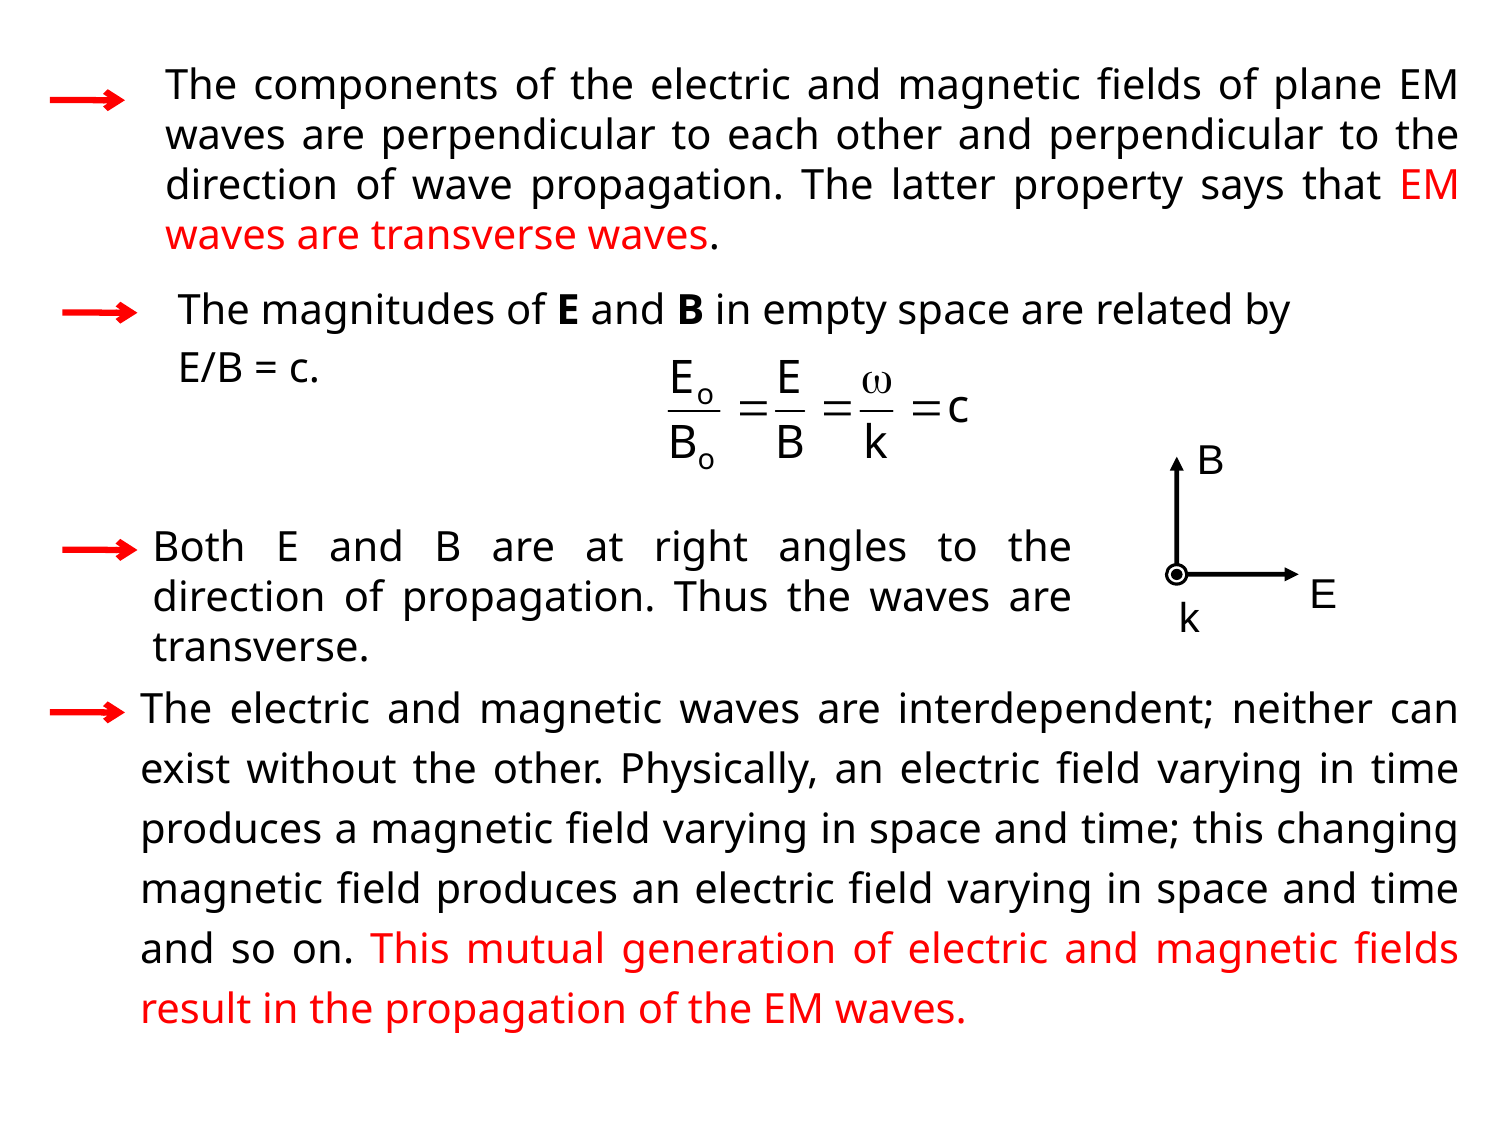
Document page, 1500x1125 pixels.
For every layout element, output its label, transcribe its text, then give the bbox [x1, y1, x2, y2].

text_box The magnitudes of E and B in empty space are related by E/B = c. [162, 275, 1500, 399]
text_box Both E and B are at right angles to the direction of propagation. Thus the waves are transverse. [137, 512, 1088, 664]
text_box The components of the electric and magnetic fields of plane EM waves are perpendicular to each other and perpendicular to the direction of wave propagation. The latter property says that EM waves are transverse waves. [150, 49, 1475, 265]
text_box The electric and magnetic waves are interdependent; neither can exist without the other. Physically, an electric field varying in time produces a magnetic field varying in space and time; this changing magnetic field produces an electric field varying in space and time and so on. This mutual generation of electric and magnetic fields result in the propagation of the EM waves. [124, 664, 1475, 1040]
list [662, 349, 975, 478]
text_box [1164, 424, 1325, 613]
